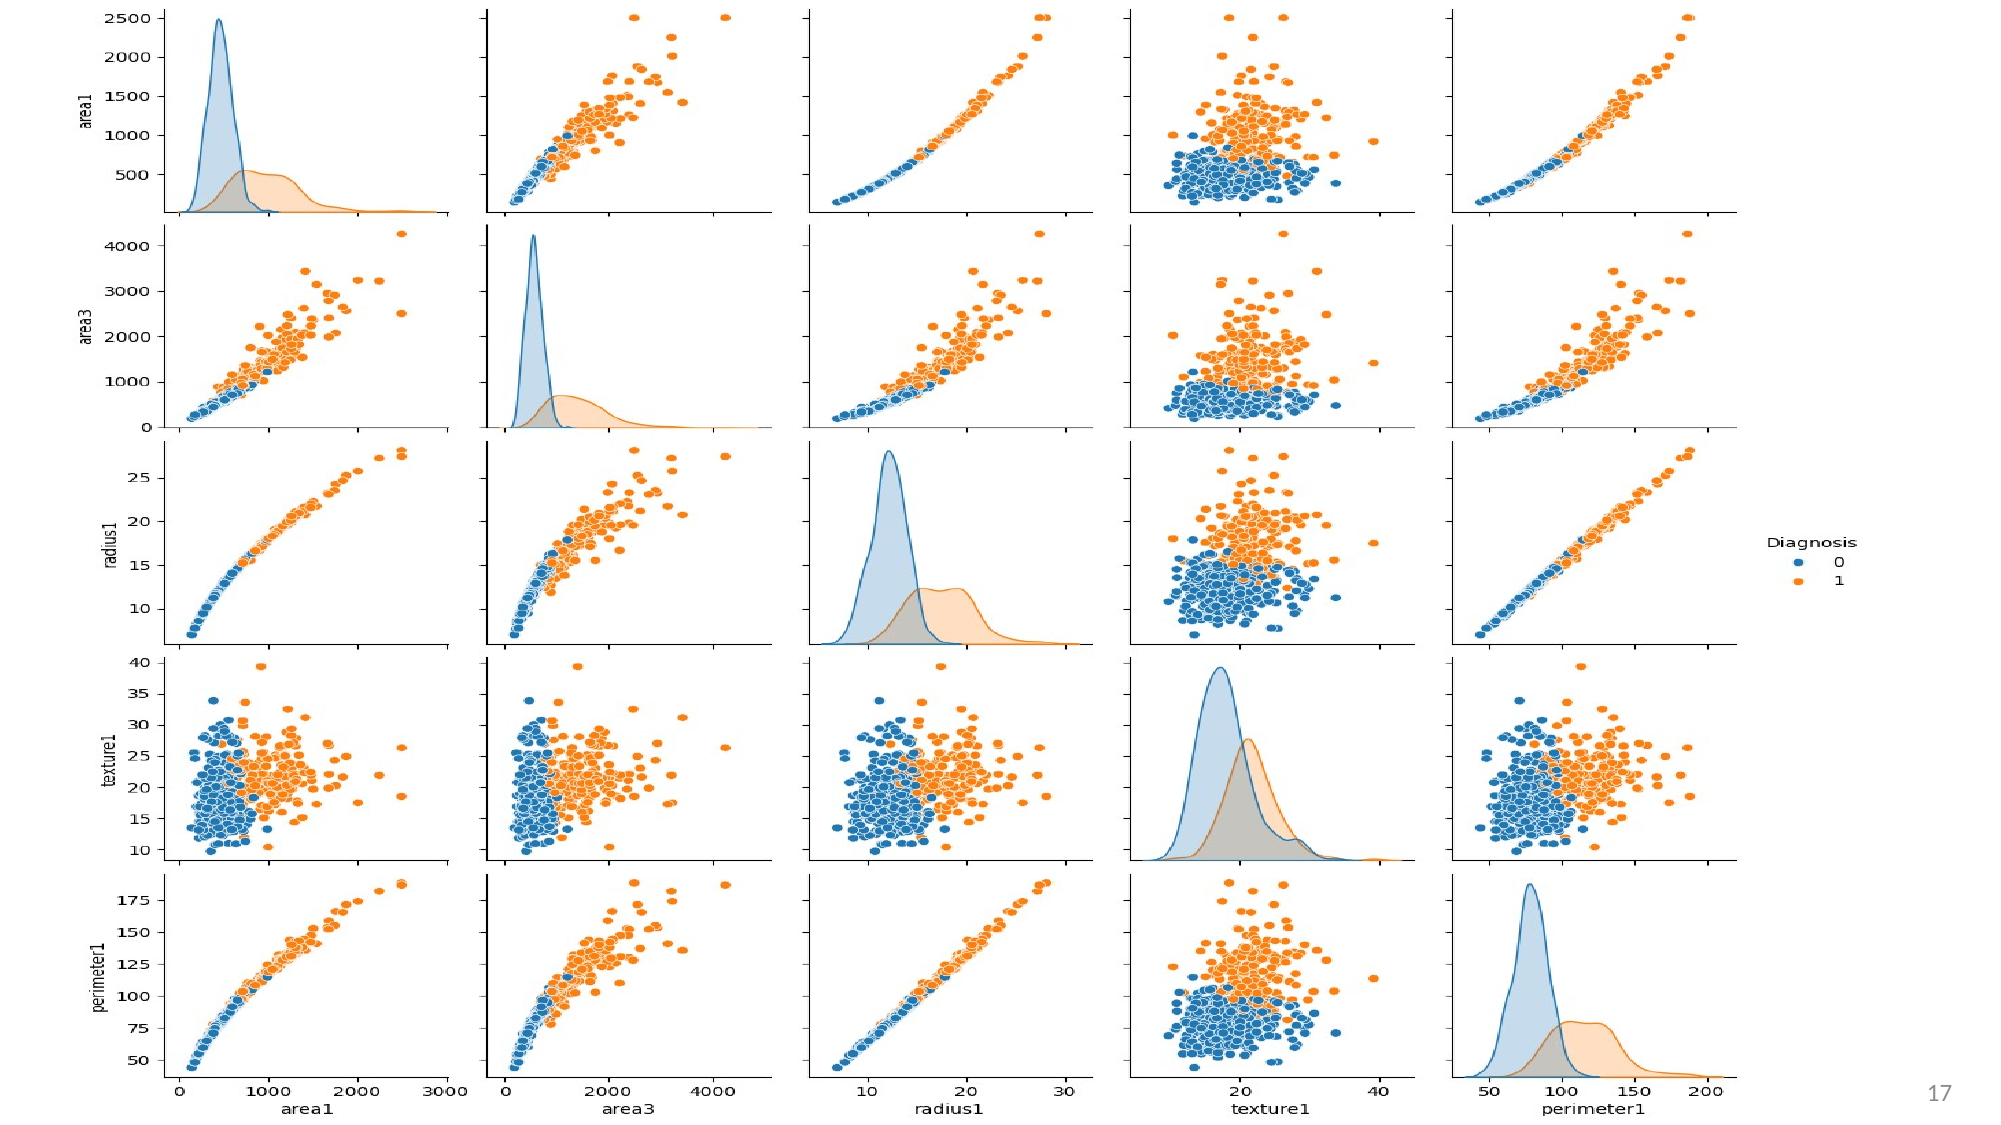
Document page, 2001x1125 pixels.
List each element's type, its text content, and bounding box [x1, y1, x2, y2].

slide_number 17 [1894, 1061, 1968, 1121]
picture [63, 0, 1875, 1125]
